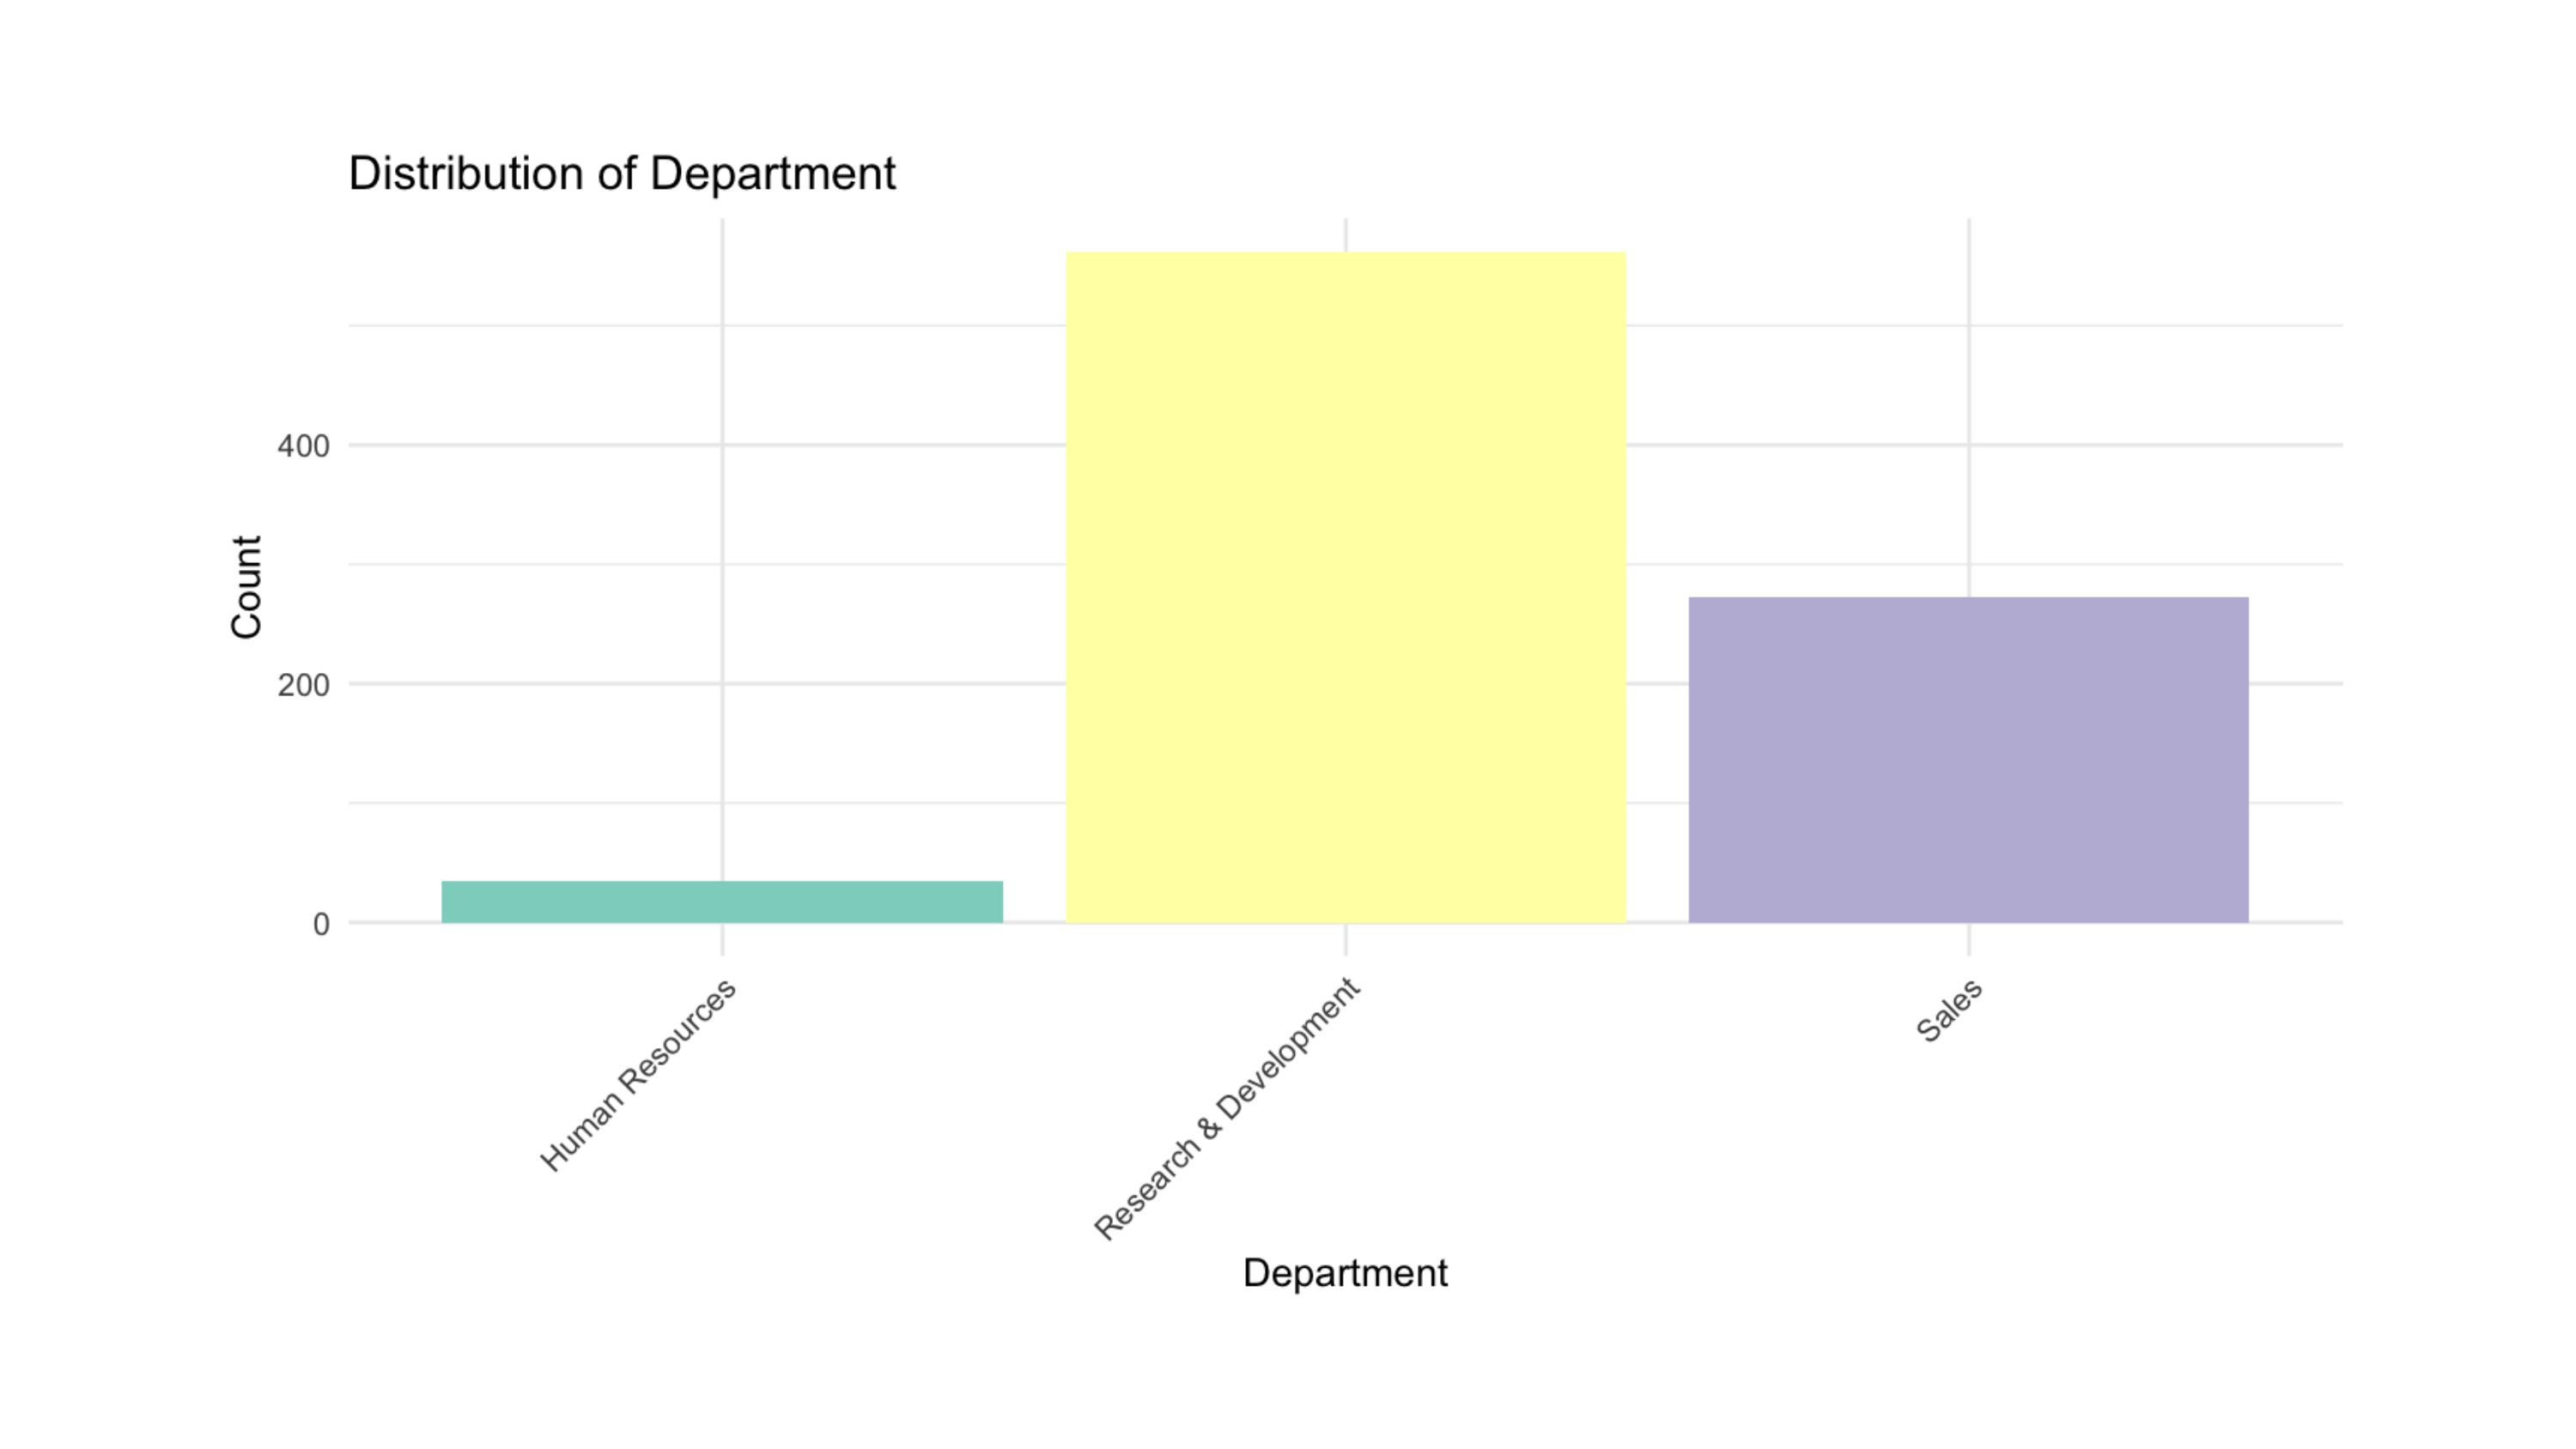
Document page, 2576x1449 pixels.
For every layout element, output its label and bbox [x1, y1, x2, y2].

picture [212, 136, 2364, 1313]
